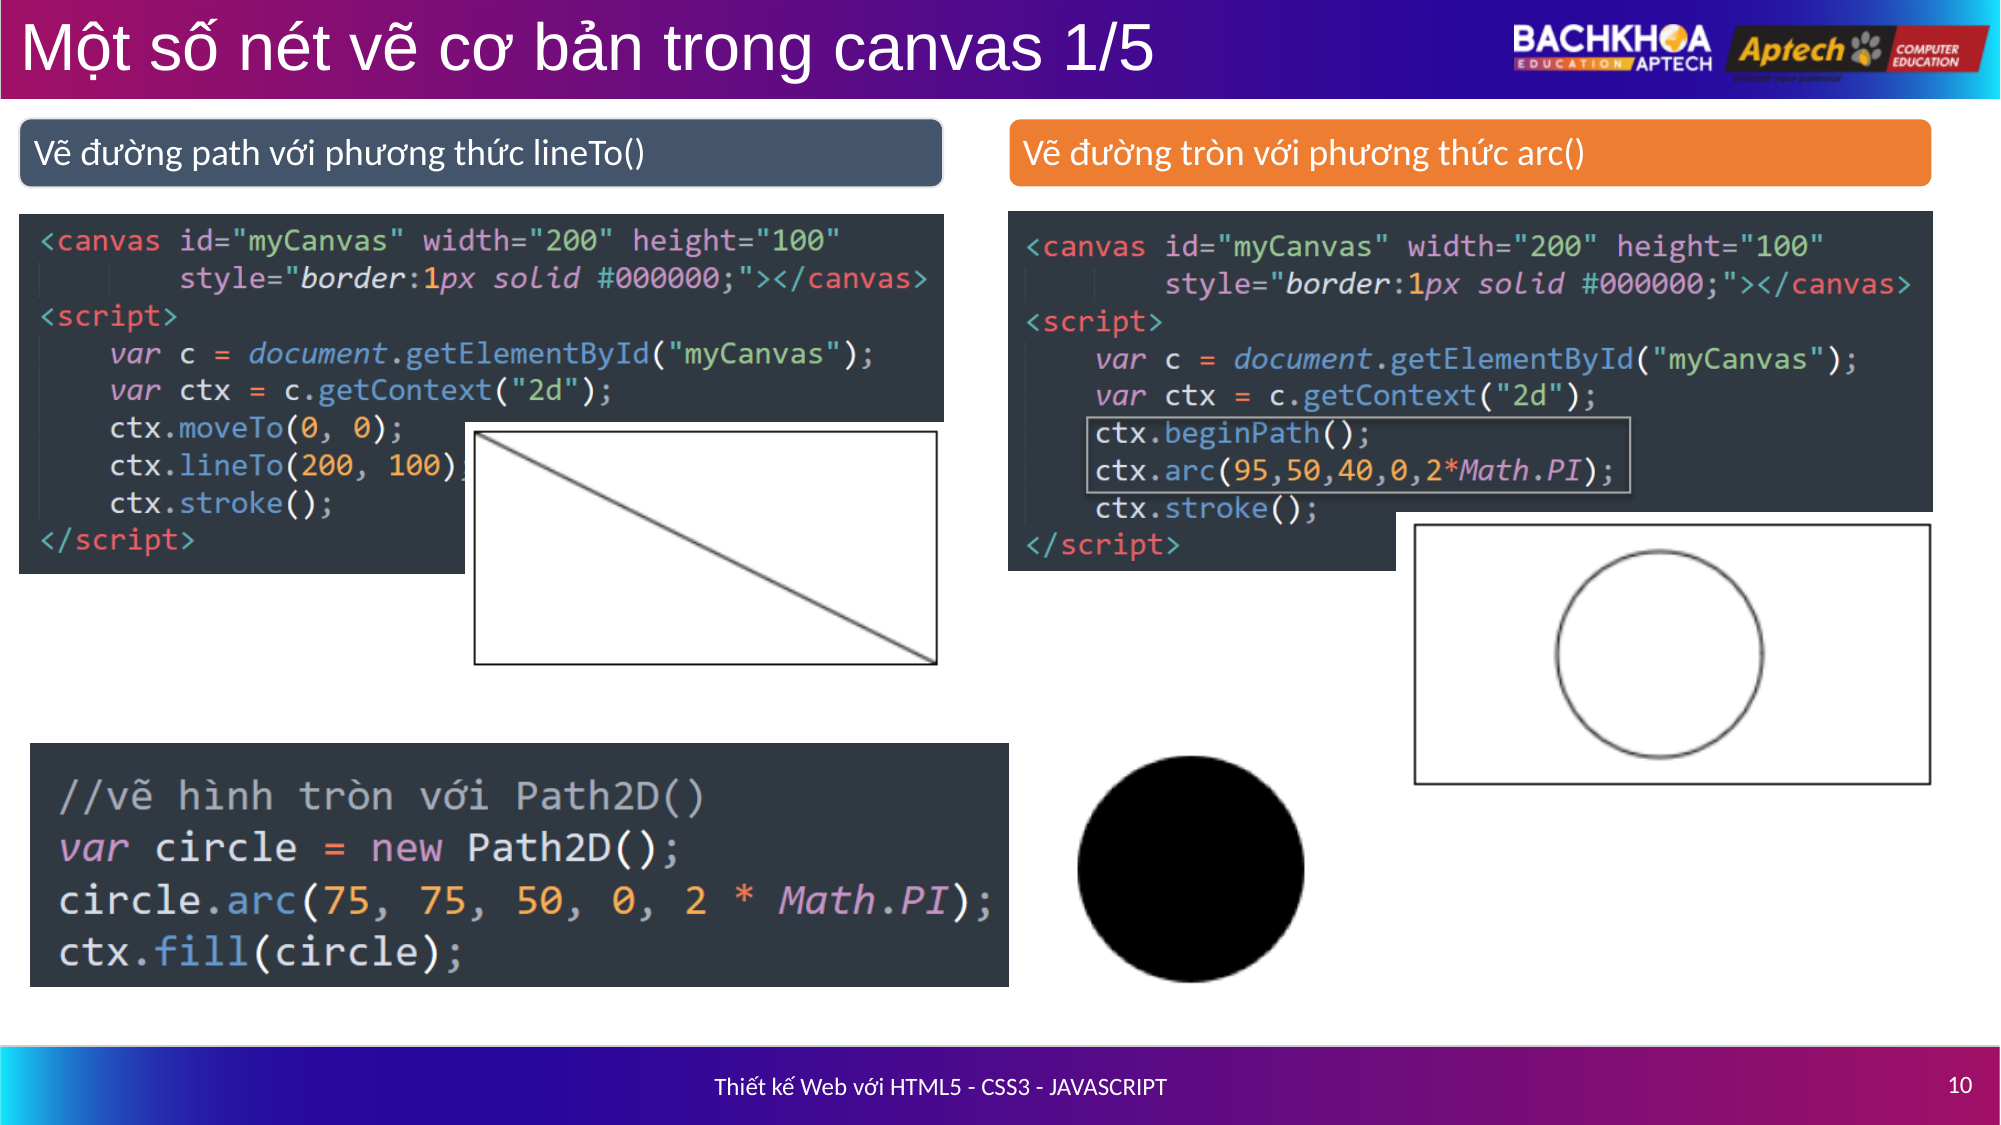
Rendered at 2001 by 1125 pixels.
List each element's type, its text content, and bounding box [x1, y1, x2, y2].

picture [0, 0, 2001, 99]
slide_number ‹#› [1877, 1053, 1988, 1114]
picture [18, 214, 951, 675]
picture [0, 1045, 2000, 1125]
picture [1008, 211, 1947, 798]
title Một số nét vẽ cơ bản trong canvas 1/5 [4, 5, 1990, 93]
footer Thiết kế Web với HTML5 - CSS3 - JAVASCRIPT [17, 1055, 1865, 1116]
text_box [1008, 118, 1933, 188]
picture [30, 743, 1009, 987]
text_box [18, 118, 944, 188]
picture [1071, 743, 1319, 991]
